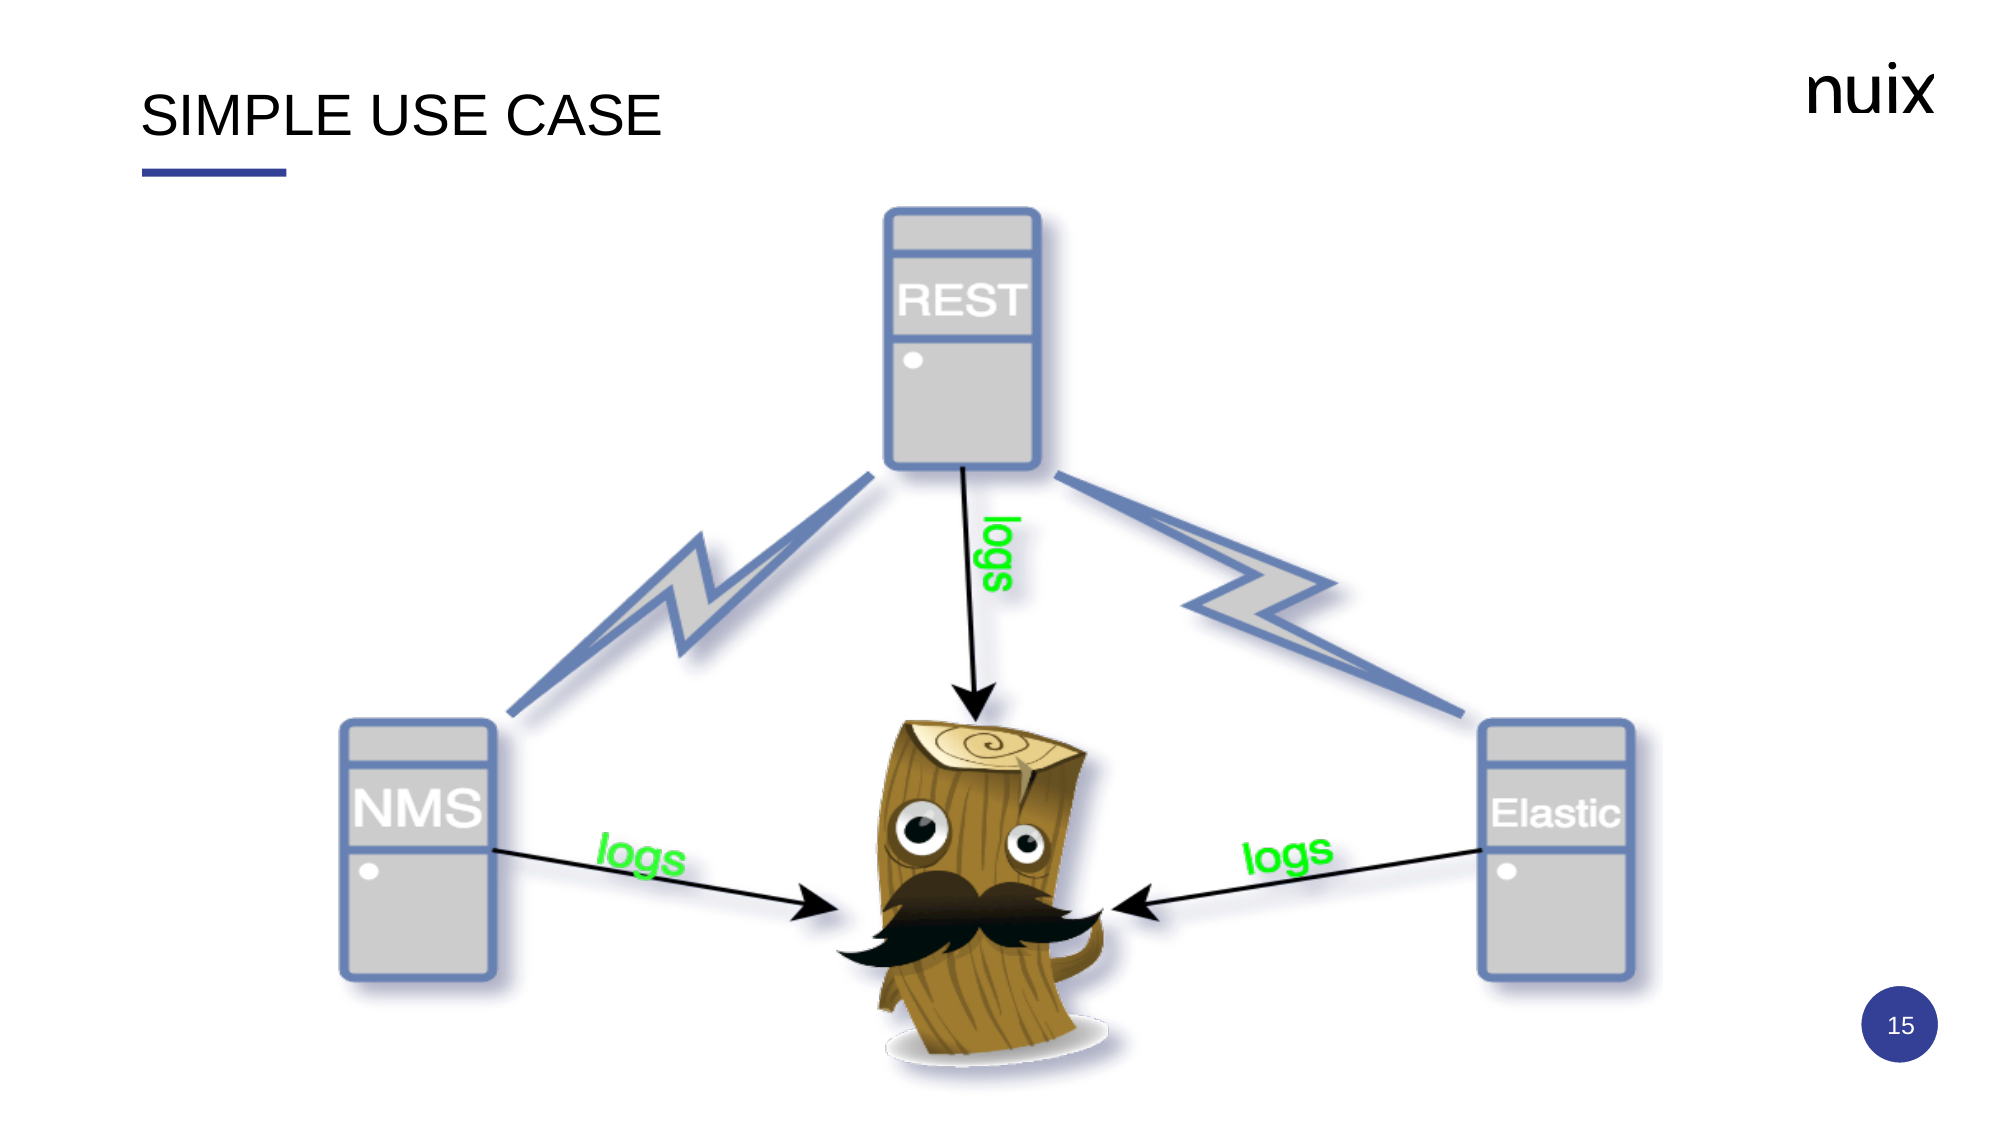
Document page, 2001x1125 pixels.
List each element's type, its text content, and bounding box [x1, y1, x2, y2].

picture [1809, 62, 1934, 113]
title SIMPLE USE CASE [125, 69, 1773, 206]
picture [336, 205, 1663, 1125]
